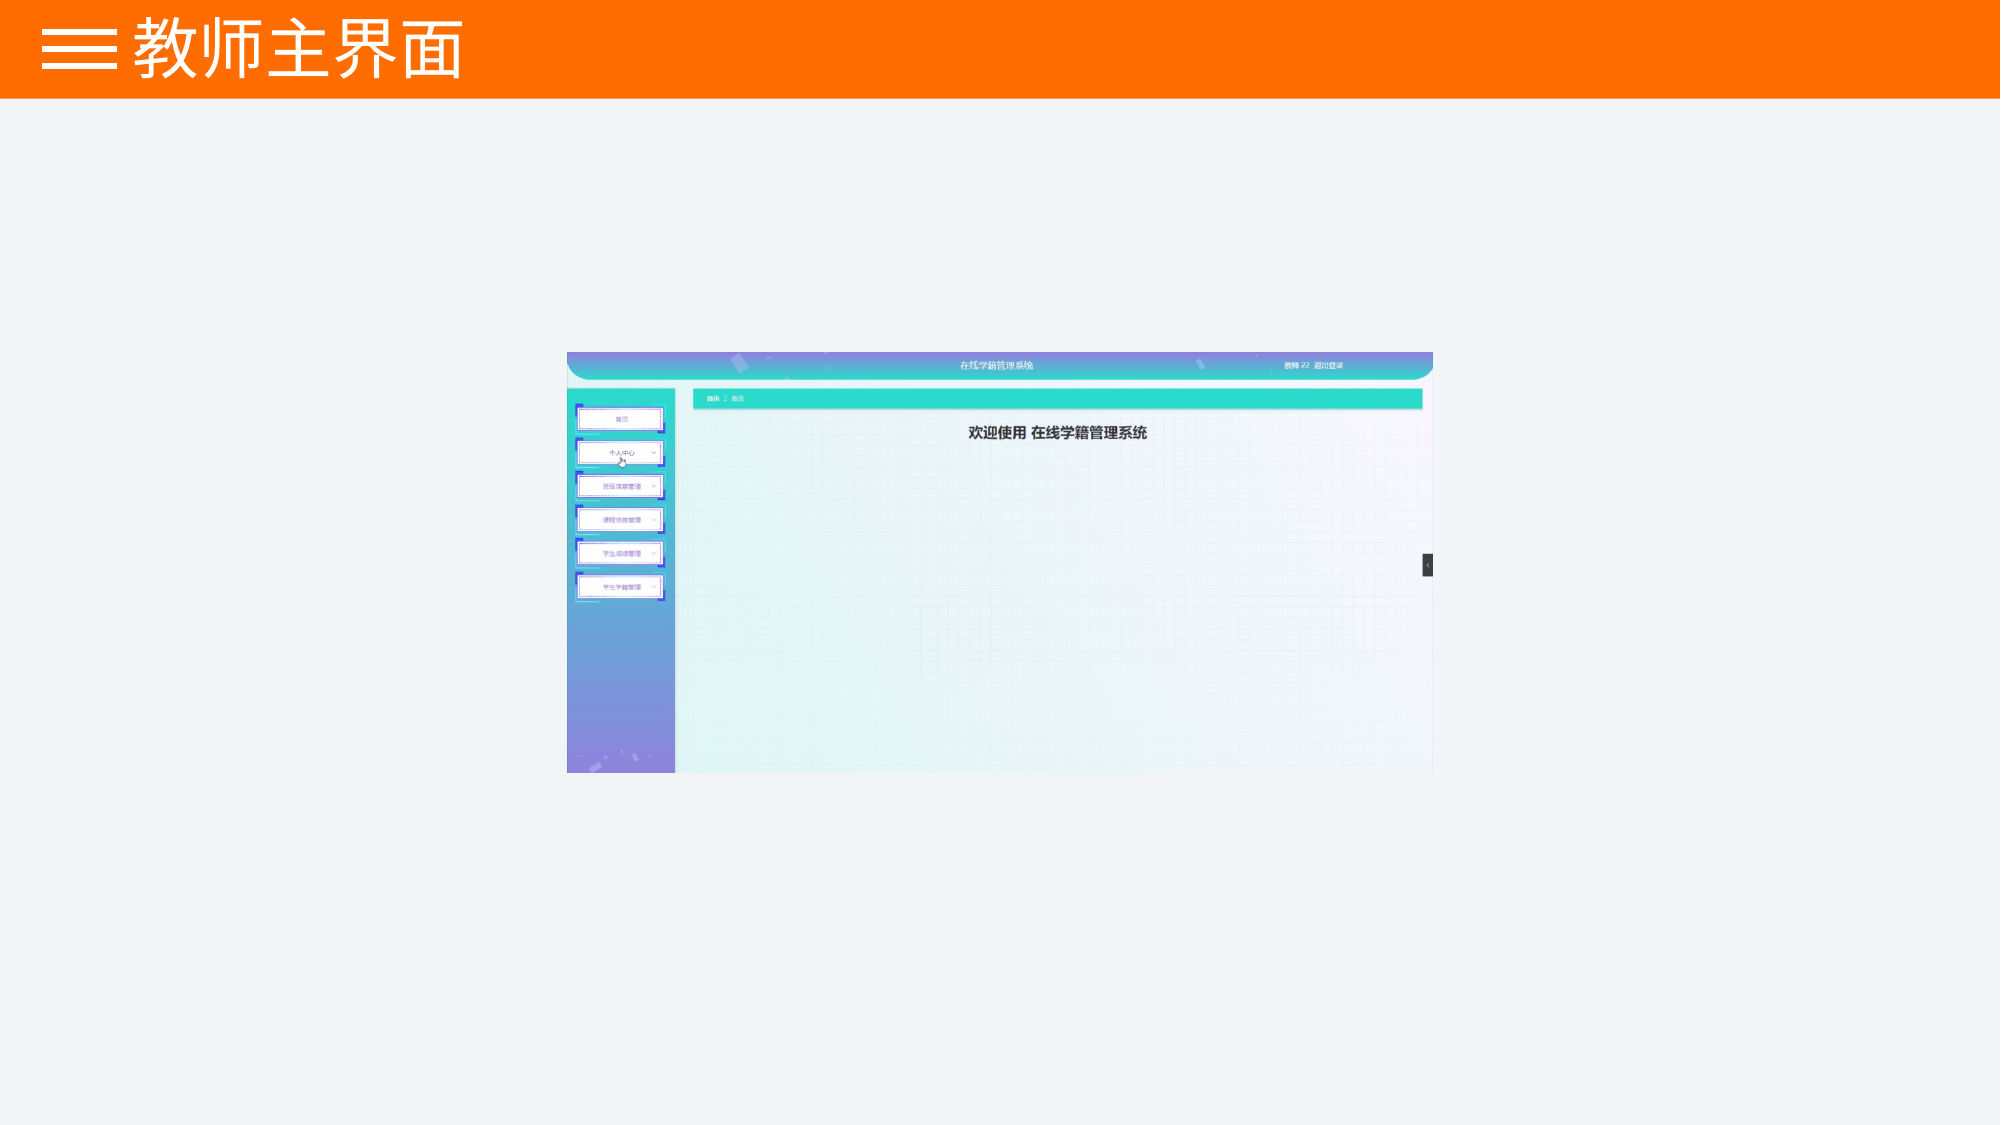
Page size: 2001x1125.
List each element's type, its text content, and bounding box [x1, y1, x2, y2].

text_box 教师主界面 [117, 0, 813, 95]
text_box [0, 0, 2000, 100]
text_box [42, 32, 118, 67]
picture [567, 352, 1433, 773]
